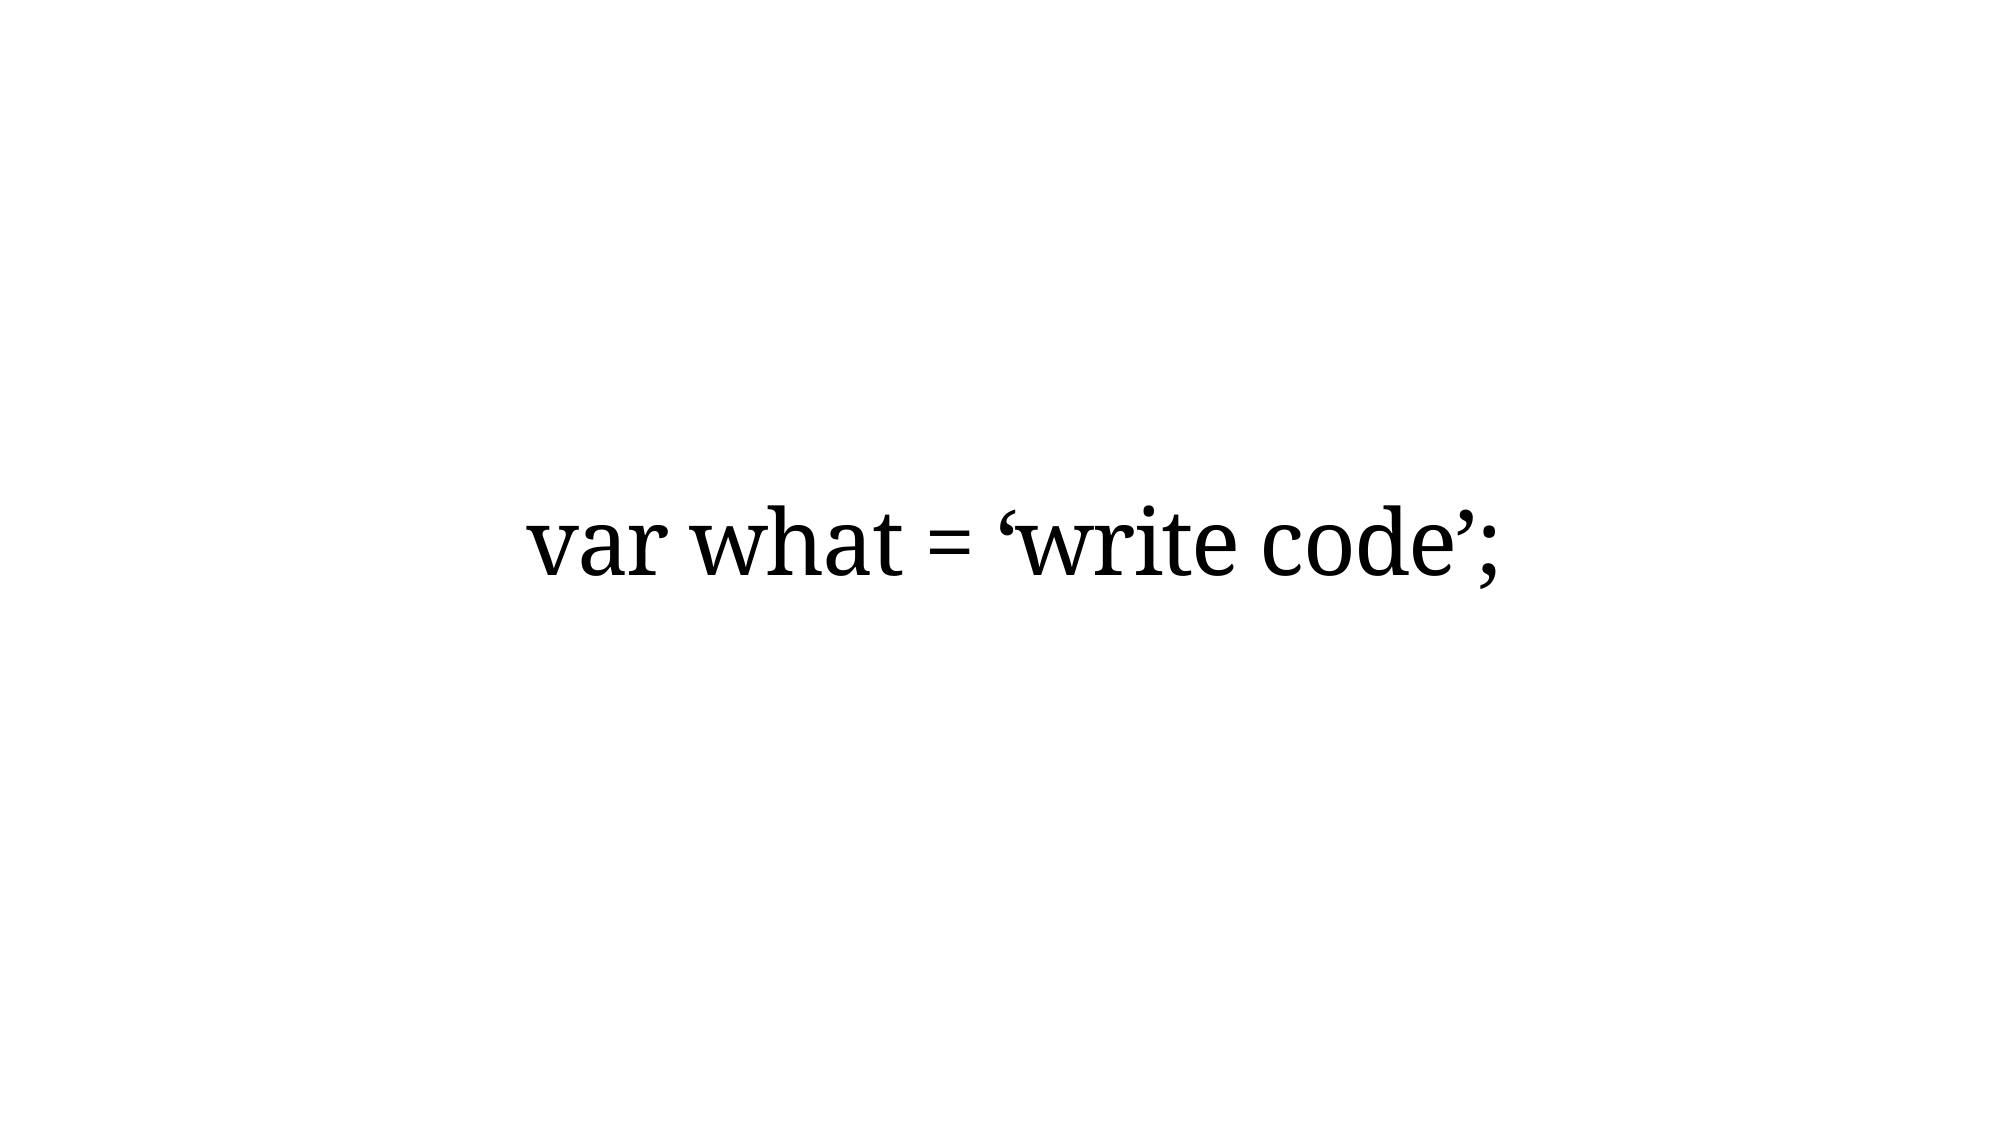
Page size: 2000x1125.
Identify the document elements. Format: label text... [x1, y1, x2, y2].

title var what = ‘write code’; [100, 496, 1929, 599]
